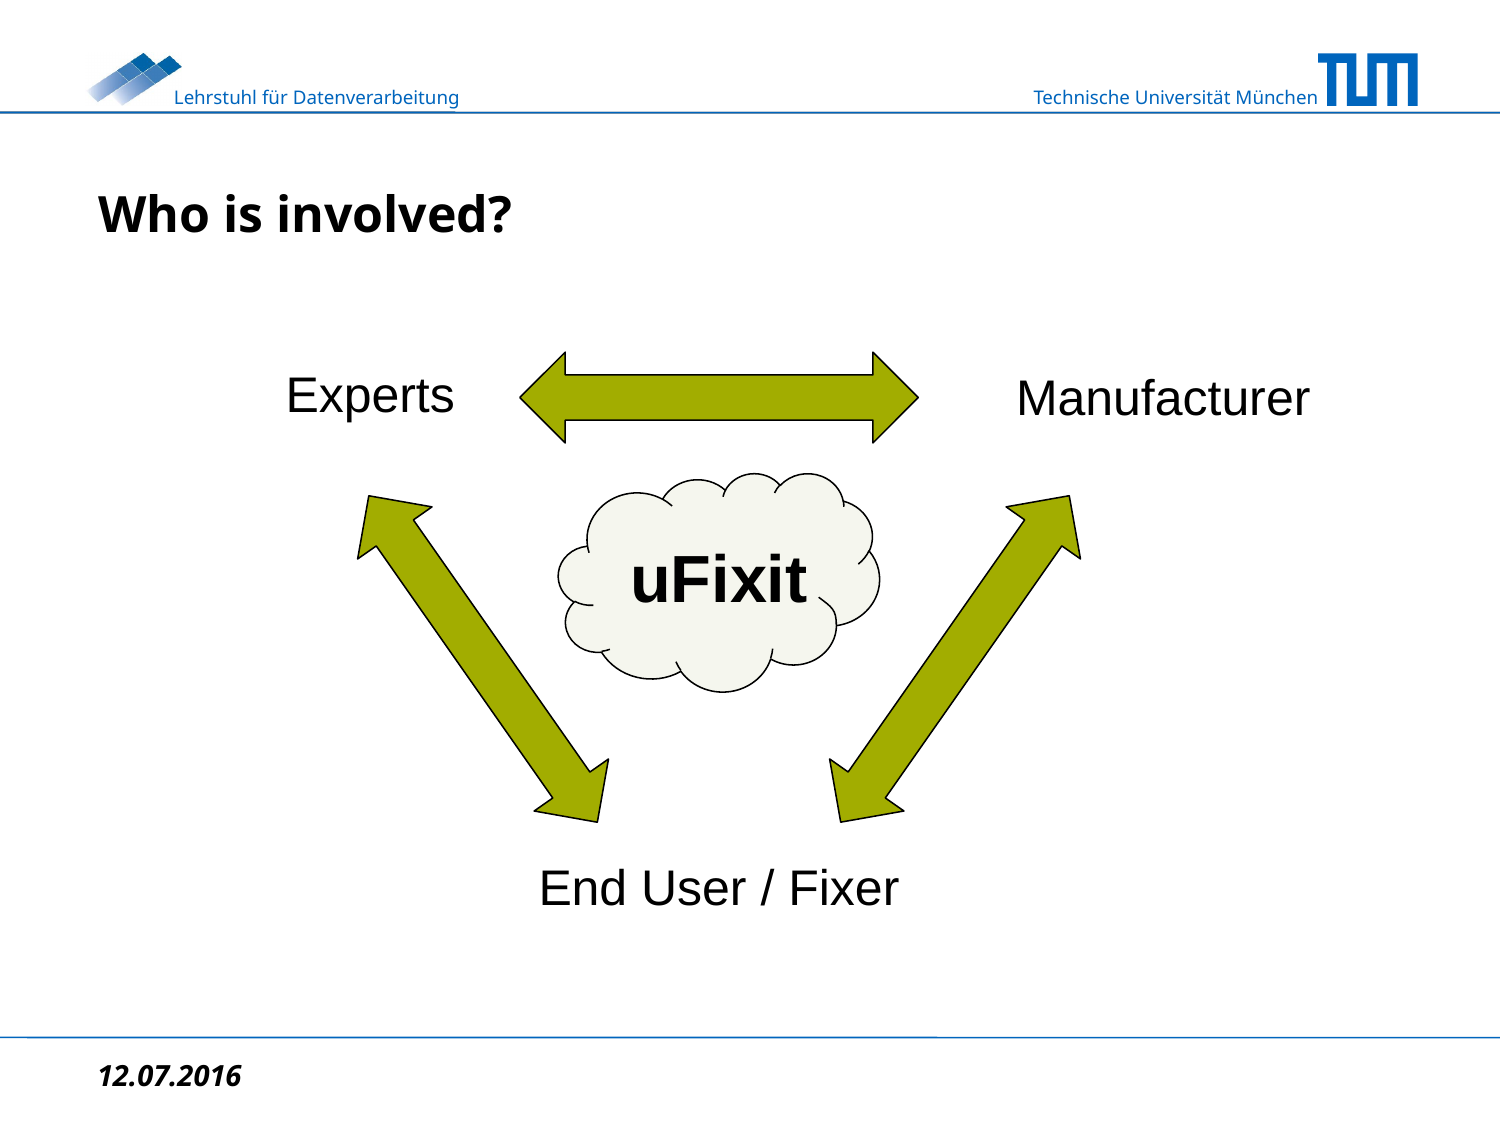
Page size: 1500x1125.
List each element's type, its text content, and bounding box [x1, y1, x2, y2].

title Who is involved? [83, 149, 1417, 251]
footer 12.07.2016 [81, 1049, 1076, 1101]
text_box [269, 351, 1348, 925]
picture [85, 52, 182, 106]
